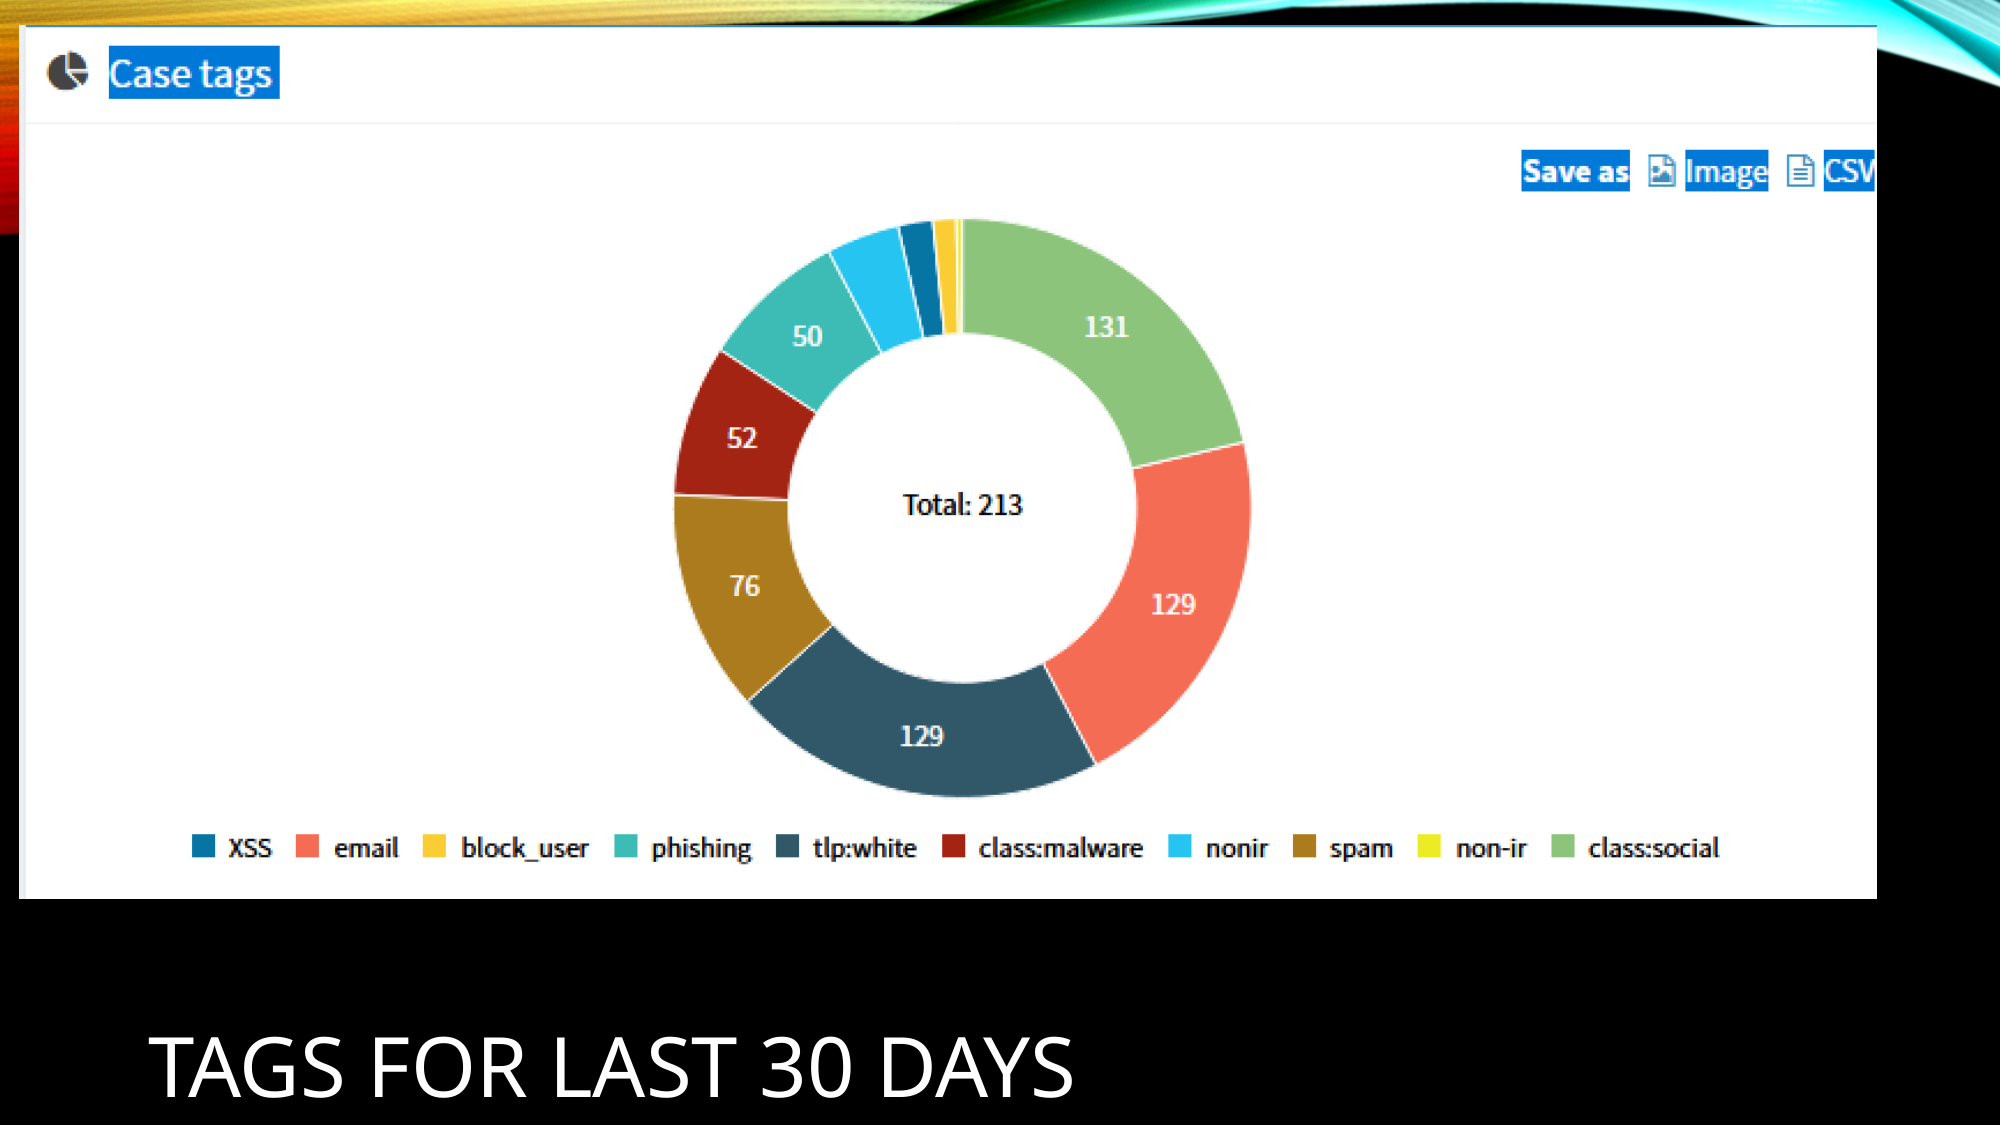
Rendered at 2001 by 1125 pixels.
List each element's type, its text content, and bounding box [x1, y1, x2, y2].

title Tags for last 30 days [0, 964, 1093, 1125]
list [18, 25, 1877, 899]
picture [0, 0, 2000, 237]
